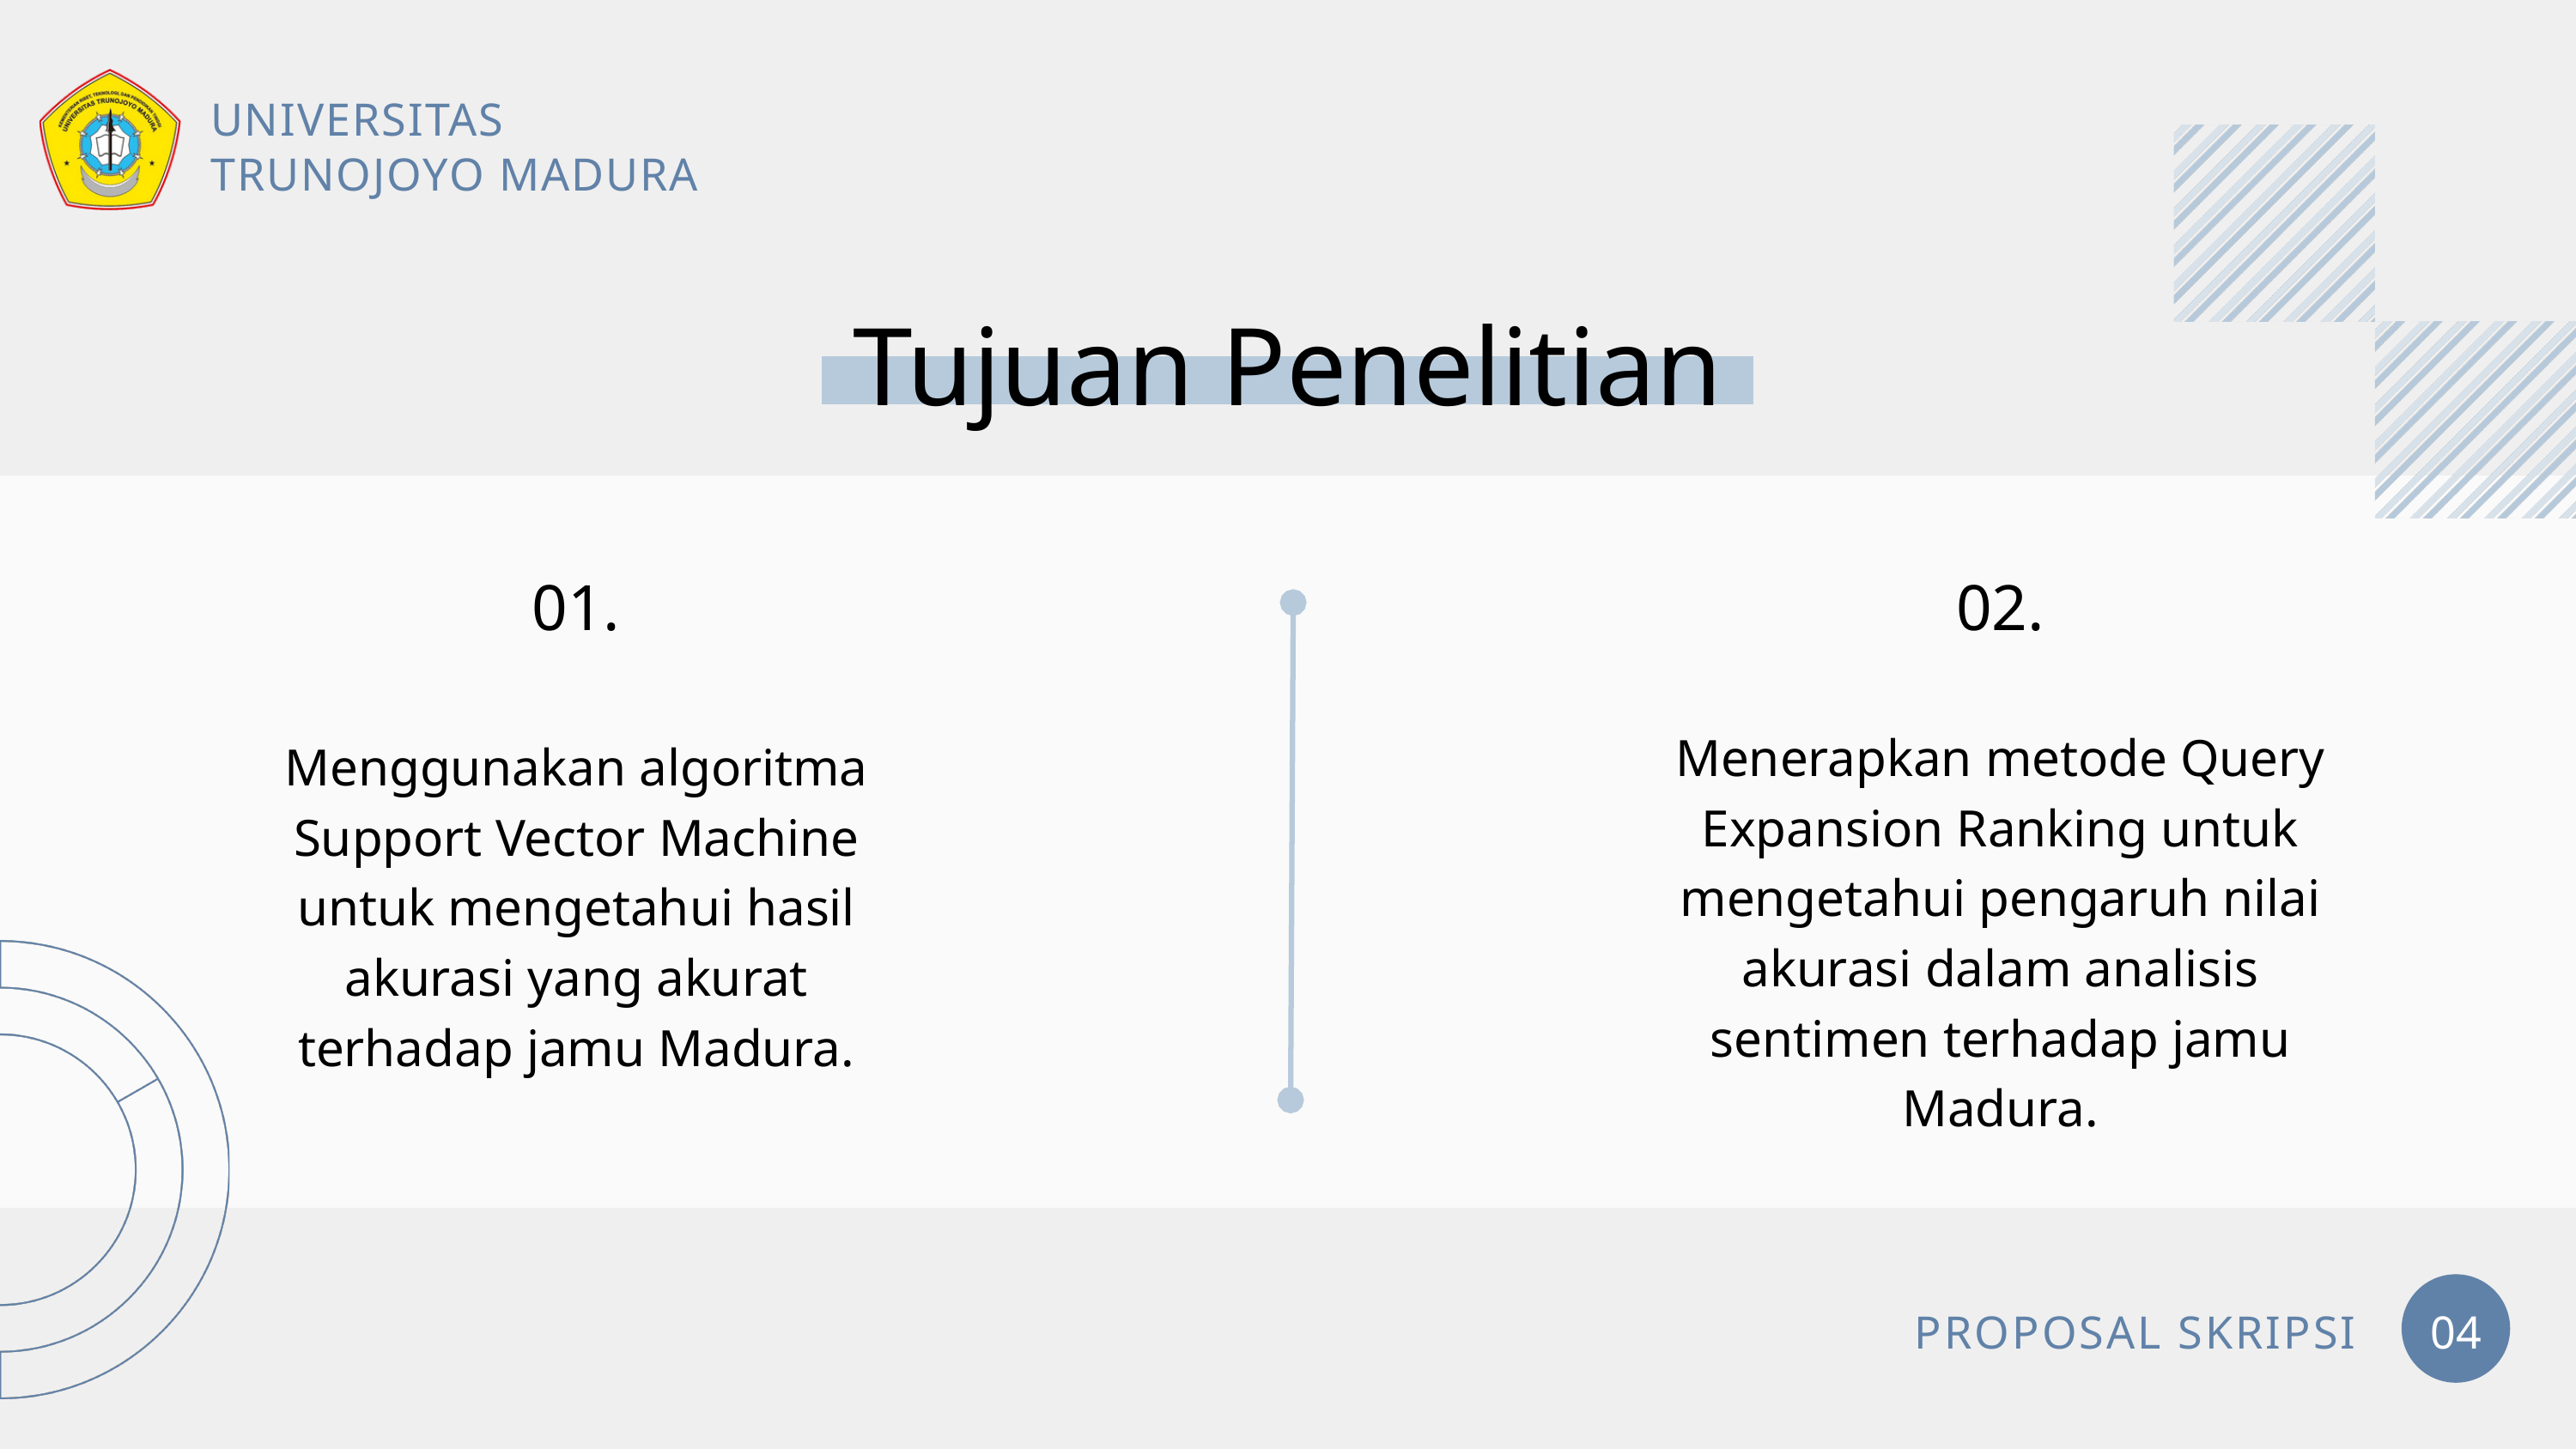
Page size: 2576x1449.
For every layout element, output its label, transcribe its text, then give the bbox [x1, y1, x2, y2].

text_box [2374, 321, 2576, 473]
text_box [39, 69, 181, 210]
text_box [0, 475, 2576, 1209]
text_box [0, 1218, 230, 1399]
text_box Tujuan Penelitian [762, 276, 1814, 427]
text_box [822, 355, 1754, 405]
text_box [2173, 124, 2375, 322]
text_box PROPOSAL SKRIPSI [1830, 1295, 2357, 1358]
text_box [2401, 1274, 2511, 1383]
text_box UNIVERSITAS TRUNOJOYO MADURA [210, 89, 726, 201]
